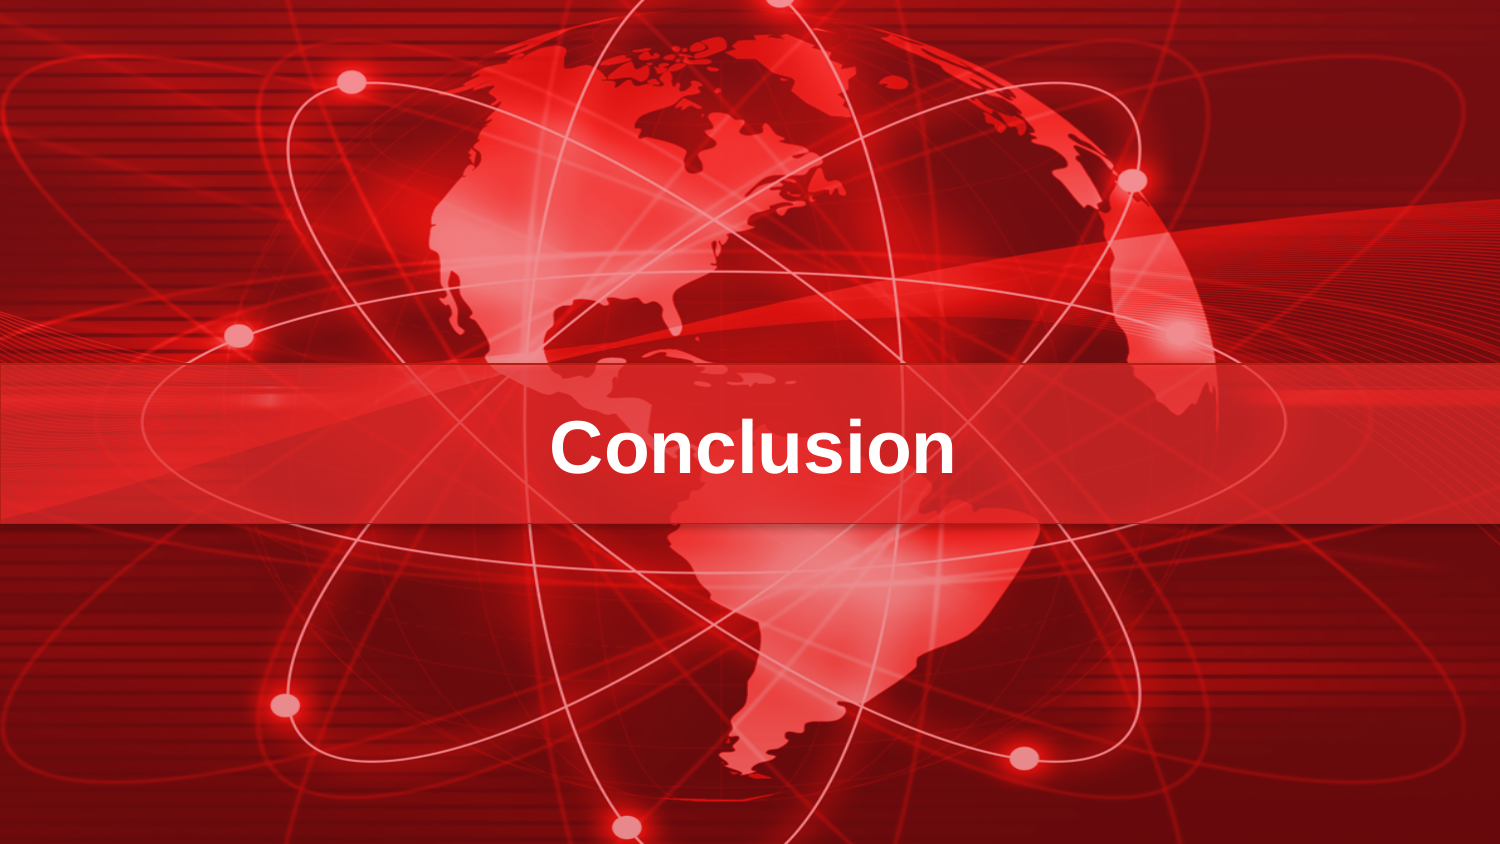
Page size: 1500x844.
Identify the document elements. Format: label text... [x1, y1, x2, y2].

picture [0, 524, 1500, 844]
picture [0, 0, 1500, 363]
title Conclusion [0, 363, 1500, 524]
